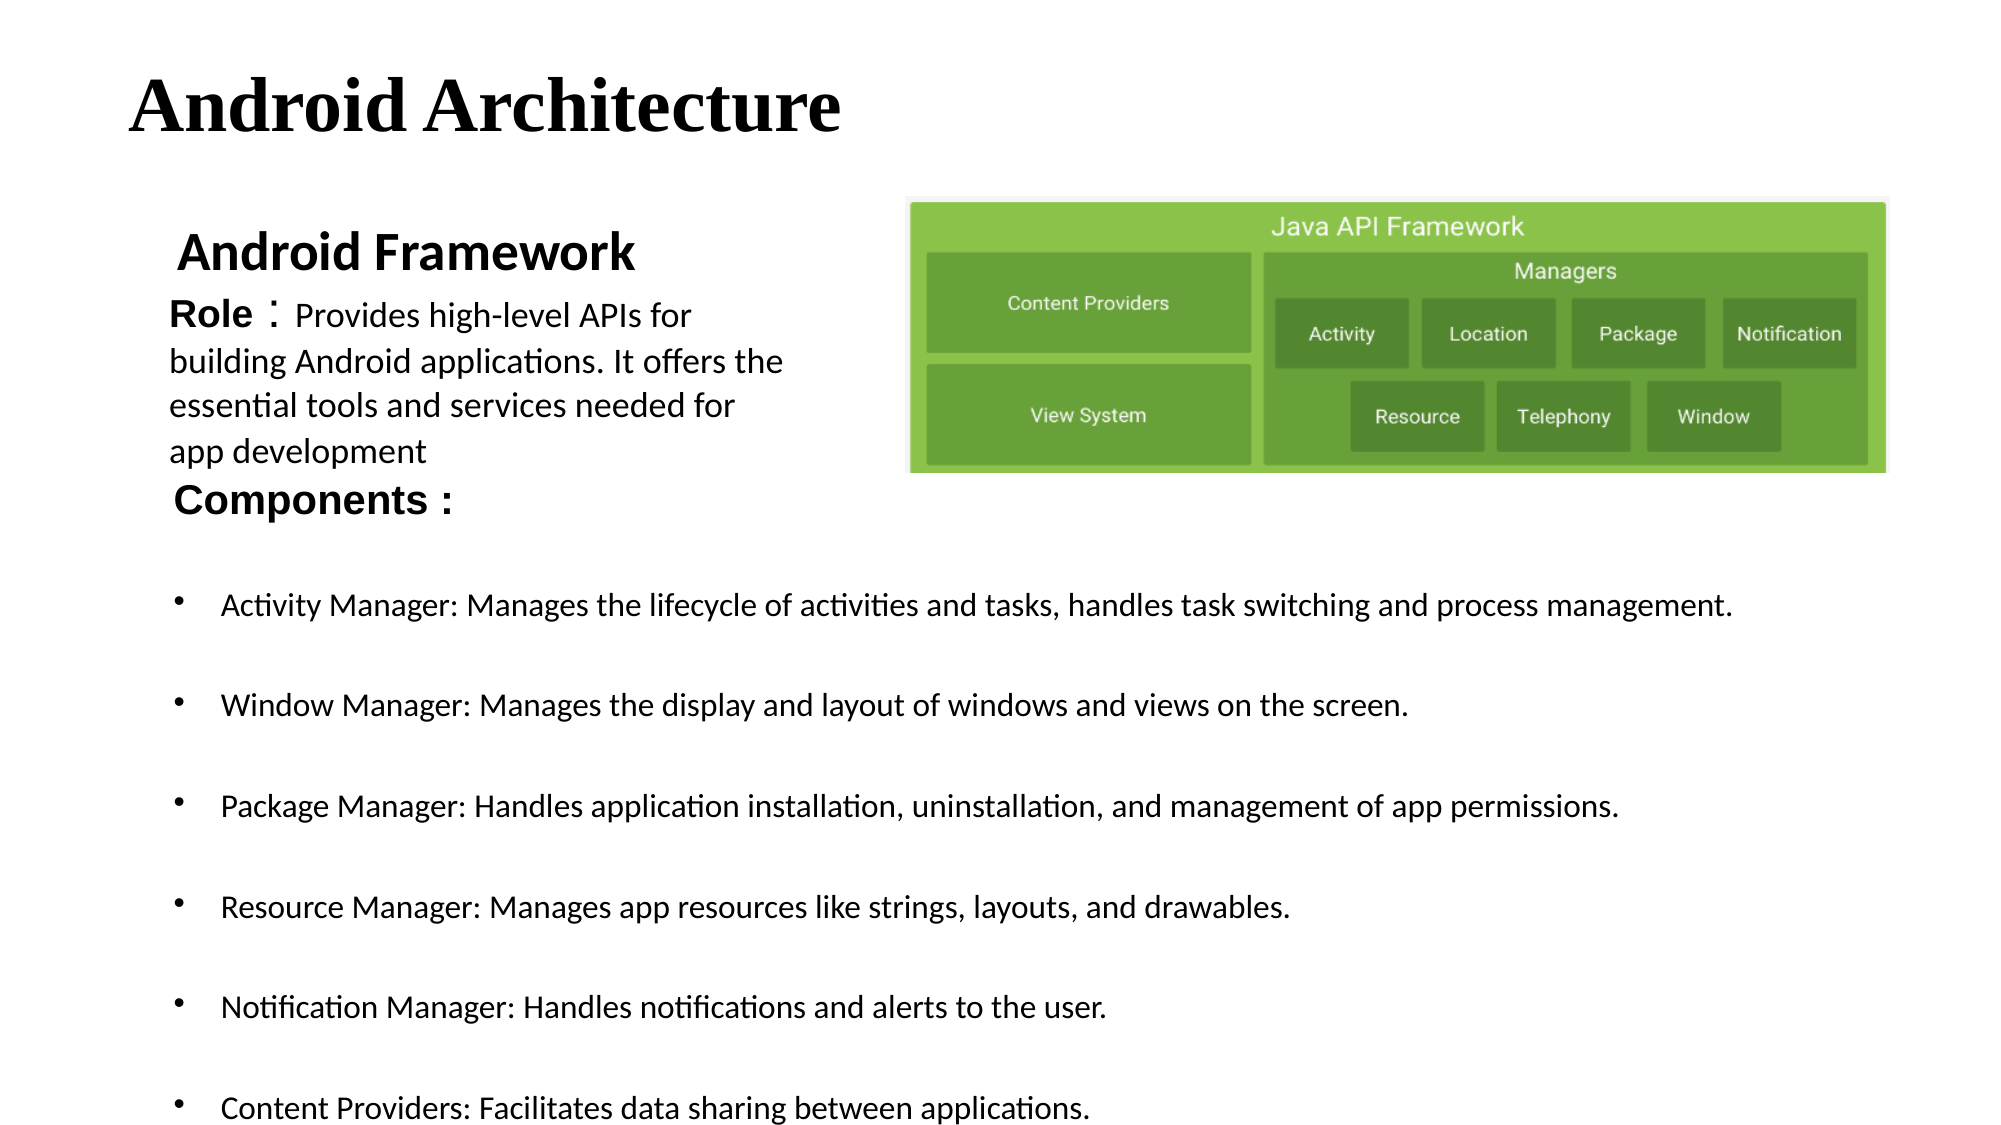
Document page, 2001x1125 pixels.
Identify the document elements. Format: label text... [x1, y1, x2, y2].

text_box Android Framework [157, 204, 658, 267]
text_box Components : Activity Manager: Manages the lifecycle of activities and tasks, handles task switching and process management. Window Manager: Manages the display and layout of windows and views on the screen. Package Manager: Handles application installation, uninstallation, and management of app permissions. Resource Manager: Manages app resources like strings, layouts, and drawables. Notification Manager: Handles notifications and alerts to the user. Content Providers: Facilitates data sharing between applications. Location Manager: Provides location-based services and access to GPS and network-based location data. [173, 472, 1737, 1125]
title Android Architecture [38, 50, 931, 154]
picture [904, 196, 1891, 473]
text_box Role : Provides high-level APIs for building Android applications. It offers the essential tools and services needed for app development [149, 267, 819, 455]
